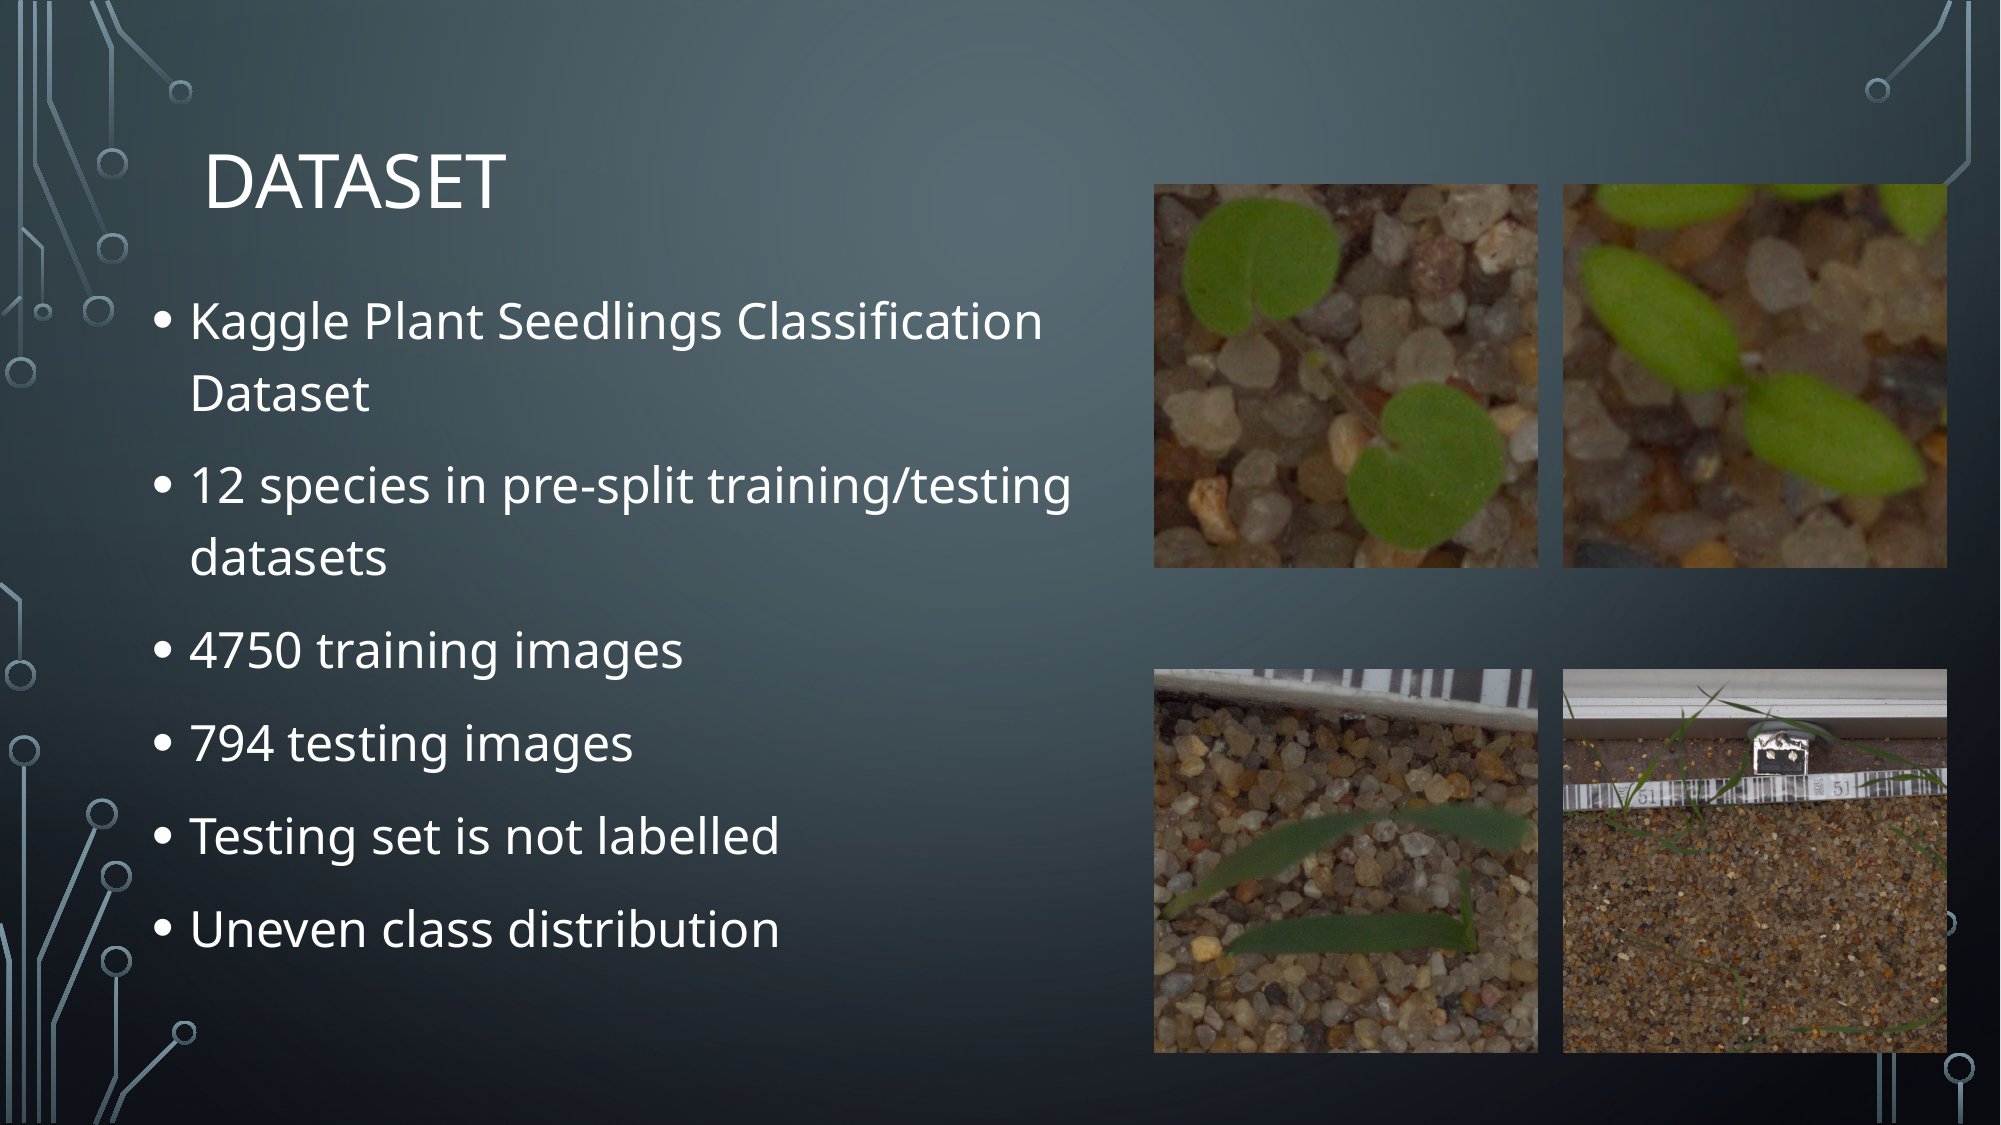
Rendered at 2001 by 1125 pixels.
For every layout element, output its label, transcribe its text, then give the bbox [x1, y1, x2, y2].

picture [1563, 184, 1947, 568]
picture [1563, 669, 1947, 1053]
picture [1154, 669, 1538, 1053]
title DataSet [187, 63, 1813, 306]
list Kaggle Plant Seedlings Classification Dataset 12 species in pre-split training/testing datasets 4750 training images 794 testing images Testing set is not labelled Uneven class distribution [136, 269, 1129, 1053]
picture [1154, 184, 1538, 568]
